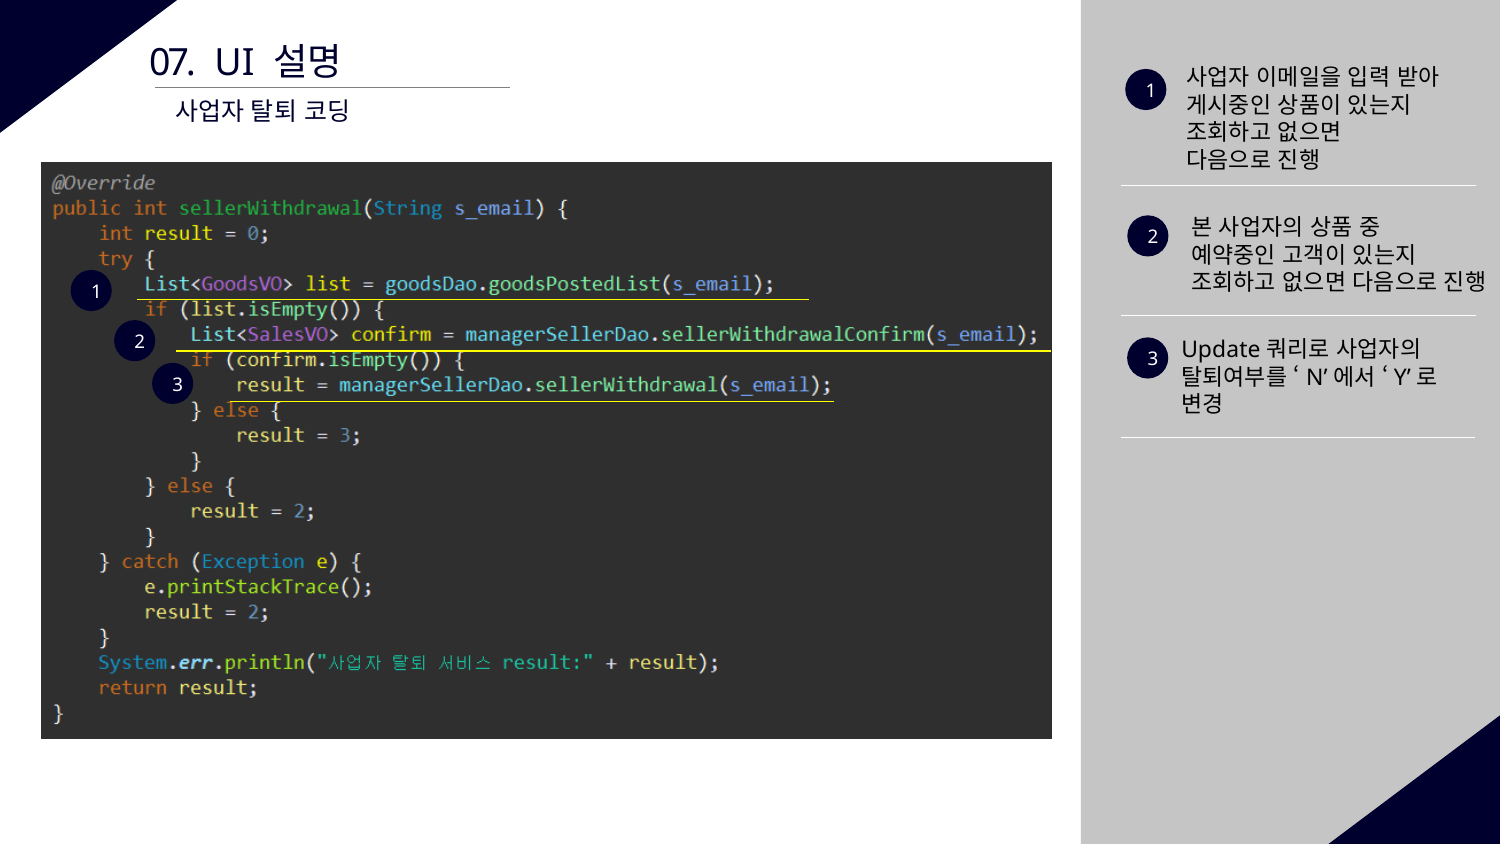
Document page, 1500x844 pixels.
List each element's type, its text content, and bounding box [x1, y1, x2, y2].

text_box 3 [1125, 335, 1171, 381]
text_box 2 [1125, 213, 1171, 259]
picture [41, 162, 1052, 740]
text_box 사업자 탈퇴 코딩 [160, 87, 892, 133]
text_box UI 설명 [211, 30, 358, 87]
text_box 1 [1123, 66, 1169, 113]
text_box 본 사업자의 상품 중 예약중인 고객이 있는지 조회하고 없으면 다음으로 진행 [1176, 205, 1500, 303]
text_box 07. [134, 30, 211, 90]
text_box Update쿼리로 사업자의 탈퇴여부를 ‘N’에서 ‘Y’로 변경 [1166, 327, 1453, 425]
text_box 사업자 이메일을 입력 받아 게시중인 상품이 있는지 조회하고 없으면 다음으로 진행 [1171, 55, 1455, 181]
